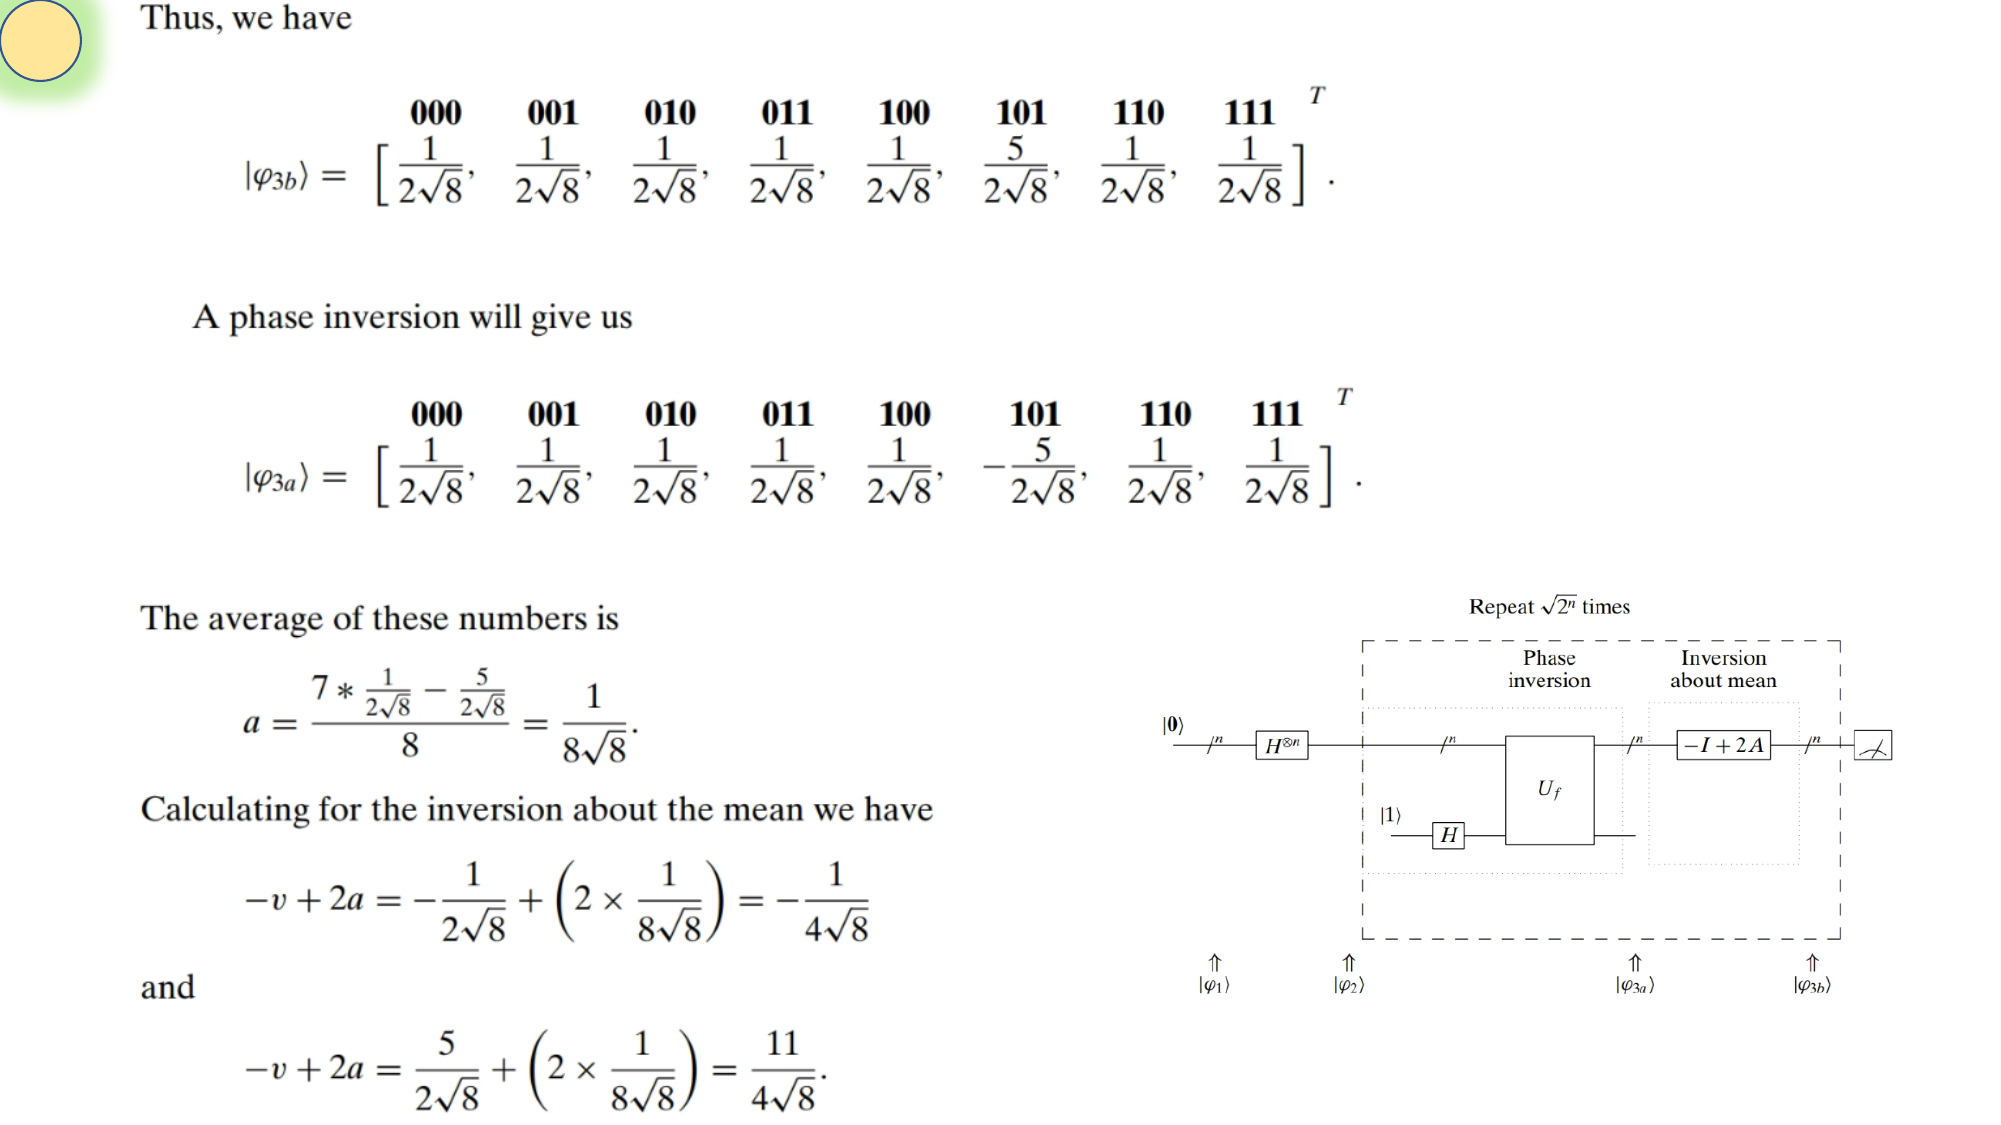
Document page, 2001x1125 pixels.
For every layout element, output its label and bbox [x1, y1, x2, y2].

picture [133, 0, 1897, 1124]
text_box [0, 0, 83, 83]
